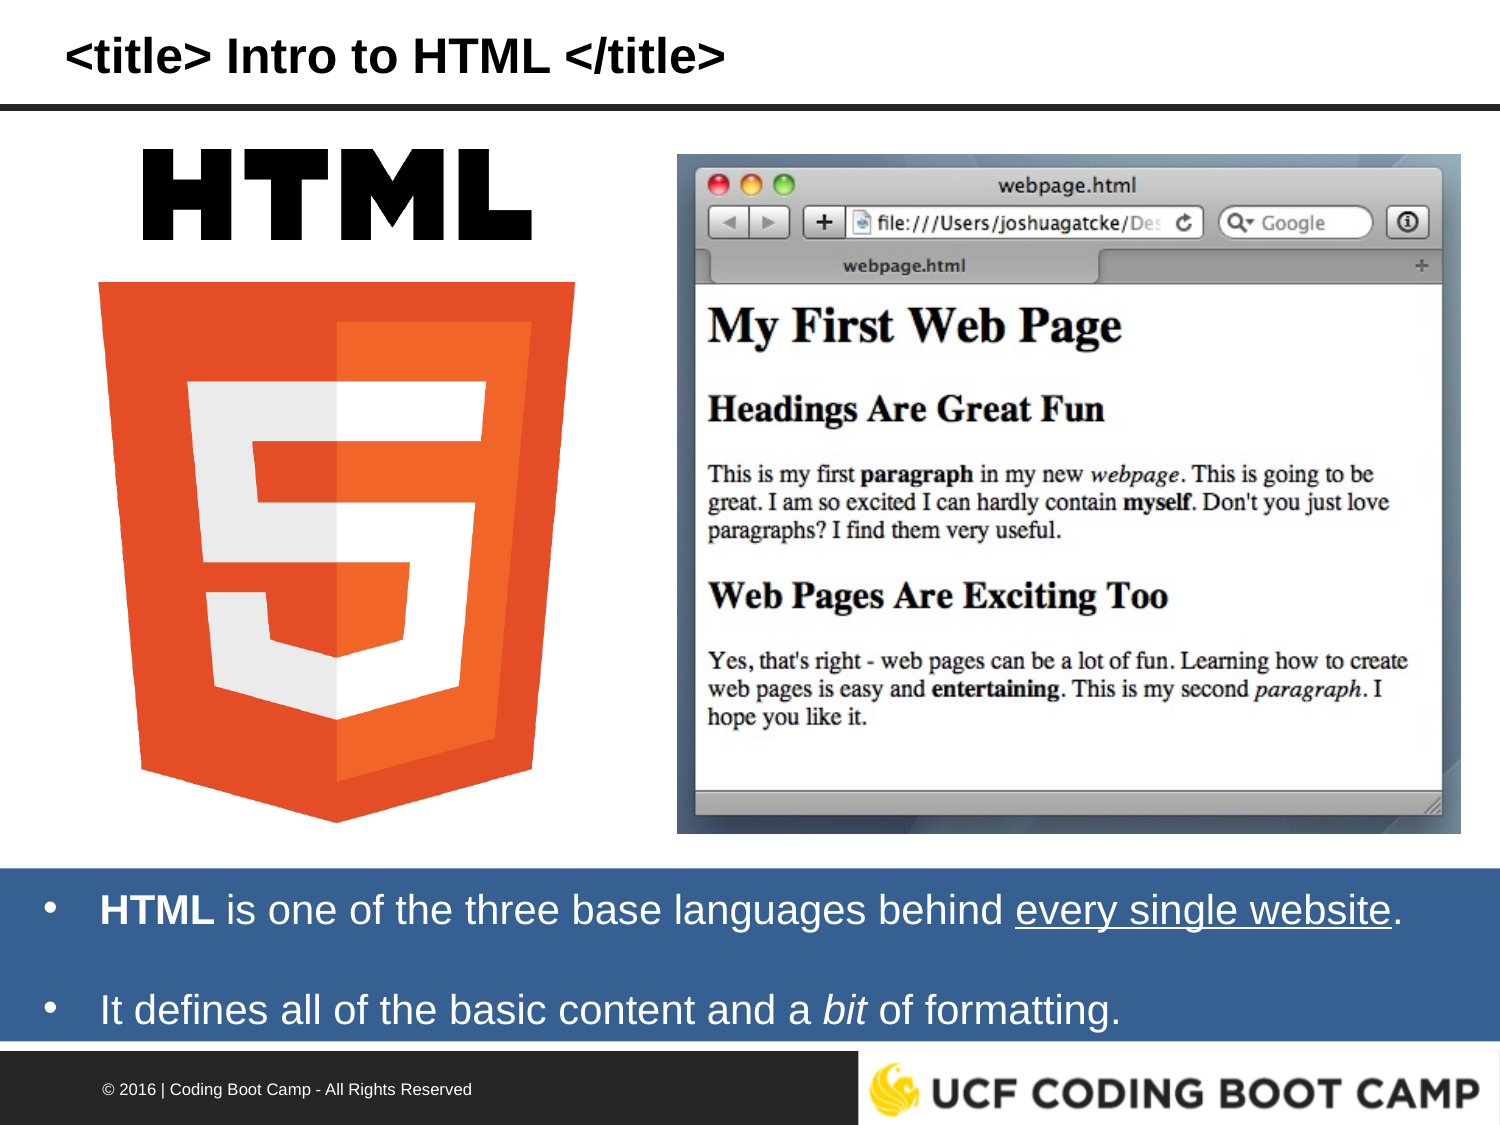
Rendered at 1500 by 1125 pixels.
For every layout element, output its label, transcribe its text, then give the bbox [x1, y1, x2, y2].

text_box HTML is one of the three base languages behind every single website. It defines all of the basic content and a bit of formatting. [28, 875, 1472, 1040]
picture [858, 1051, 1500, 1125]
picture [0, 149, 674, 823]
picture [676, 153, 1461, 834]
text_box [0, 866, 1500, 1044]
text_box <title> Intro to HTML </title> [50, 16, 913, 91]
